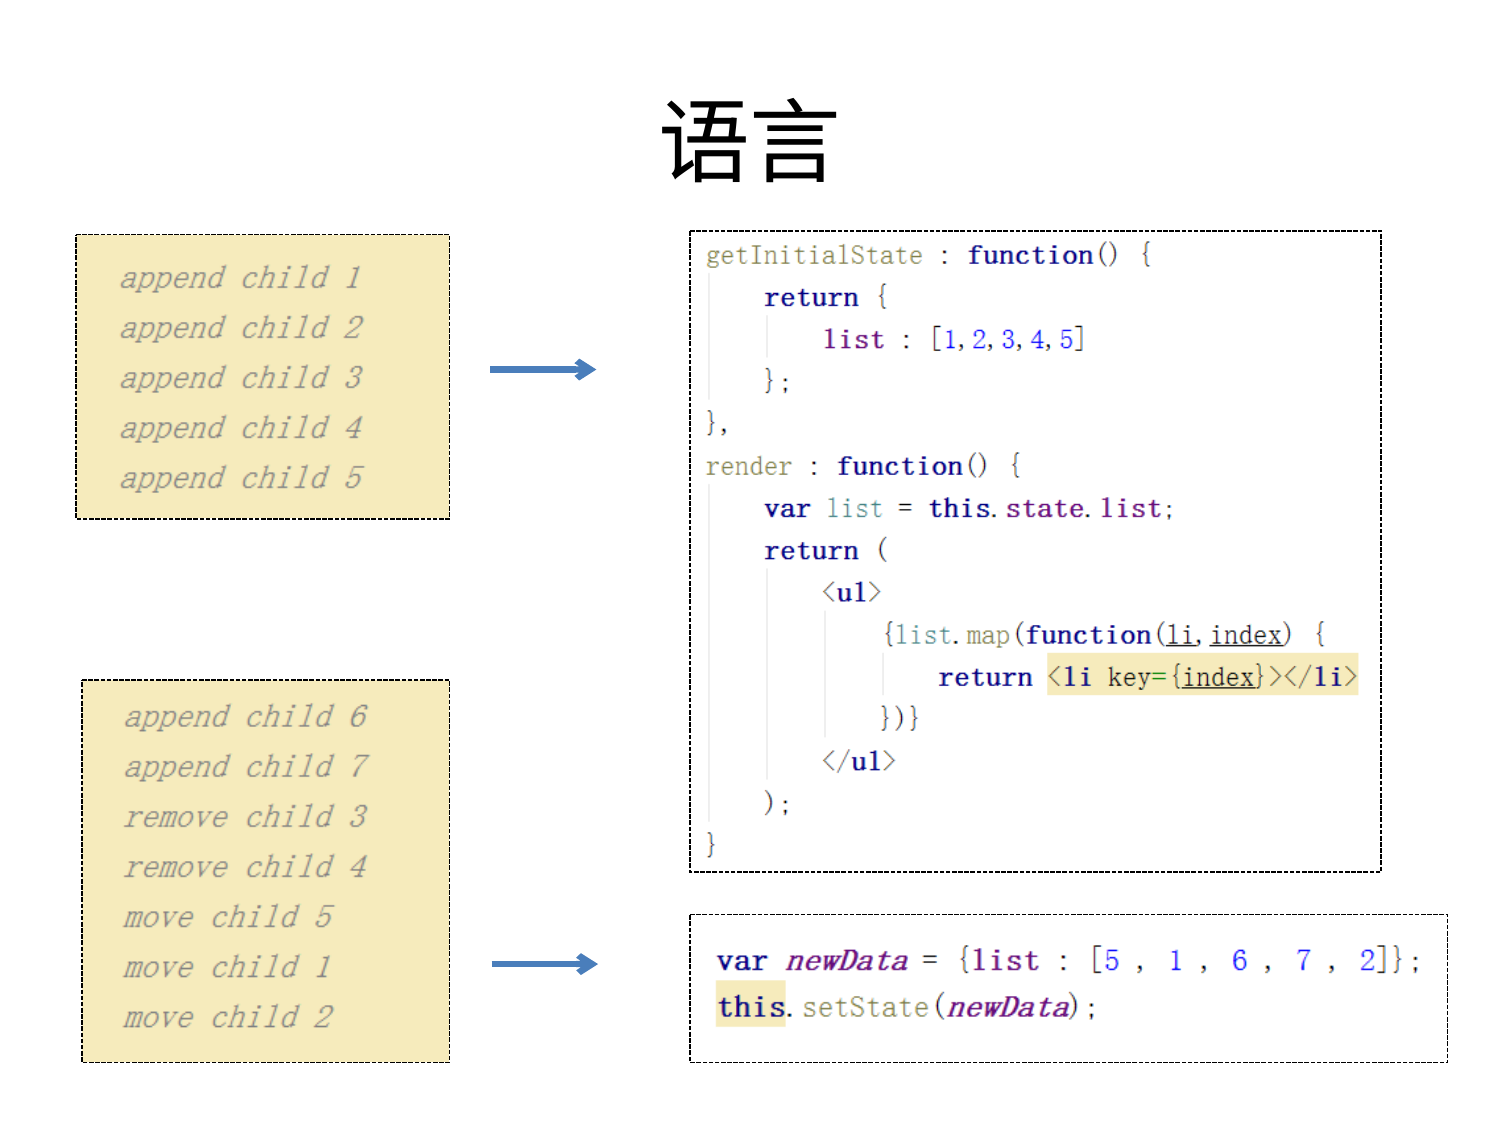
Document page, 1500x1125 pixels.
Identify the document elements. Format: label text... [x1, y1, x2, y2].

picture [690, 914, 1448, 1063]
picture [76, 235, 449, 519]
picture [690, 231, 1381, 872]
title 语言 [75, 45, 1425, 233]
picture [82, 680, 449, 1063]
